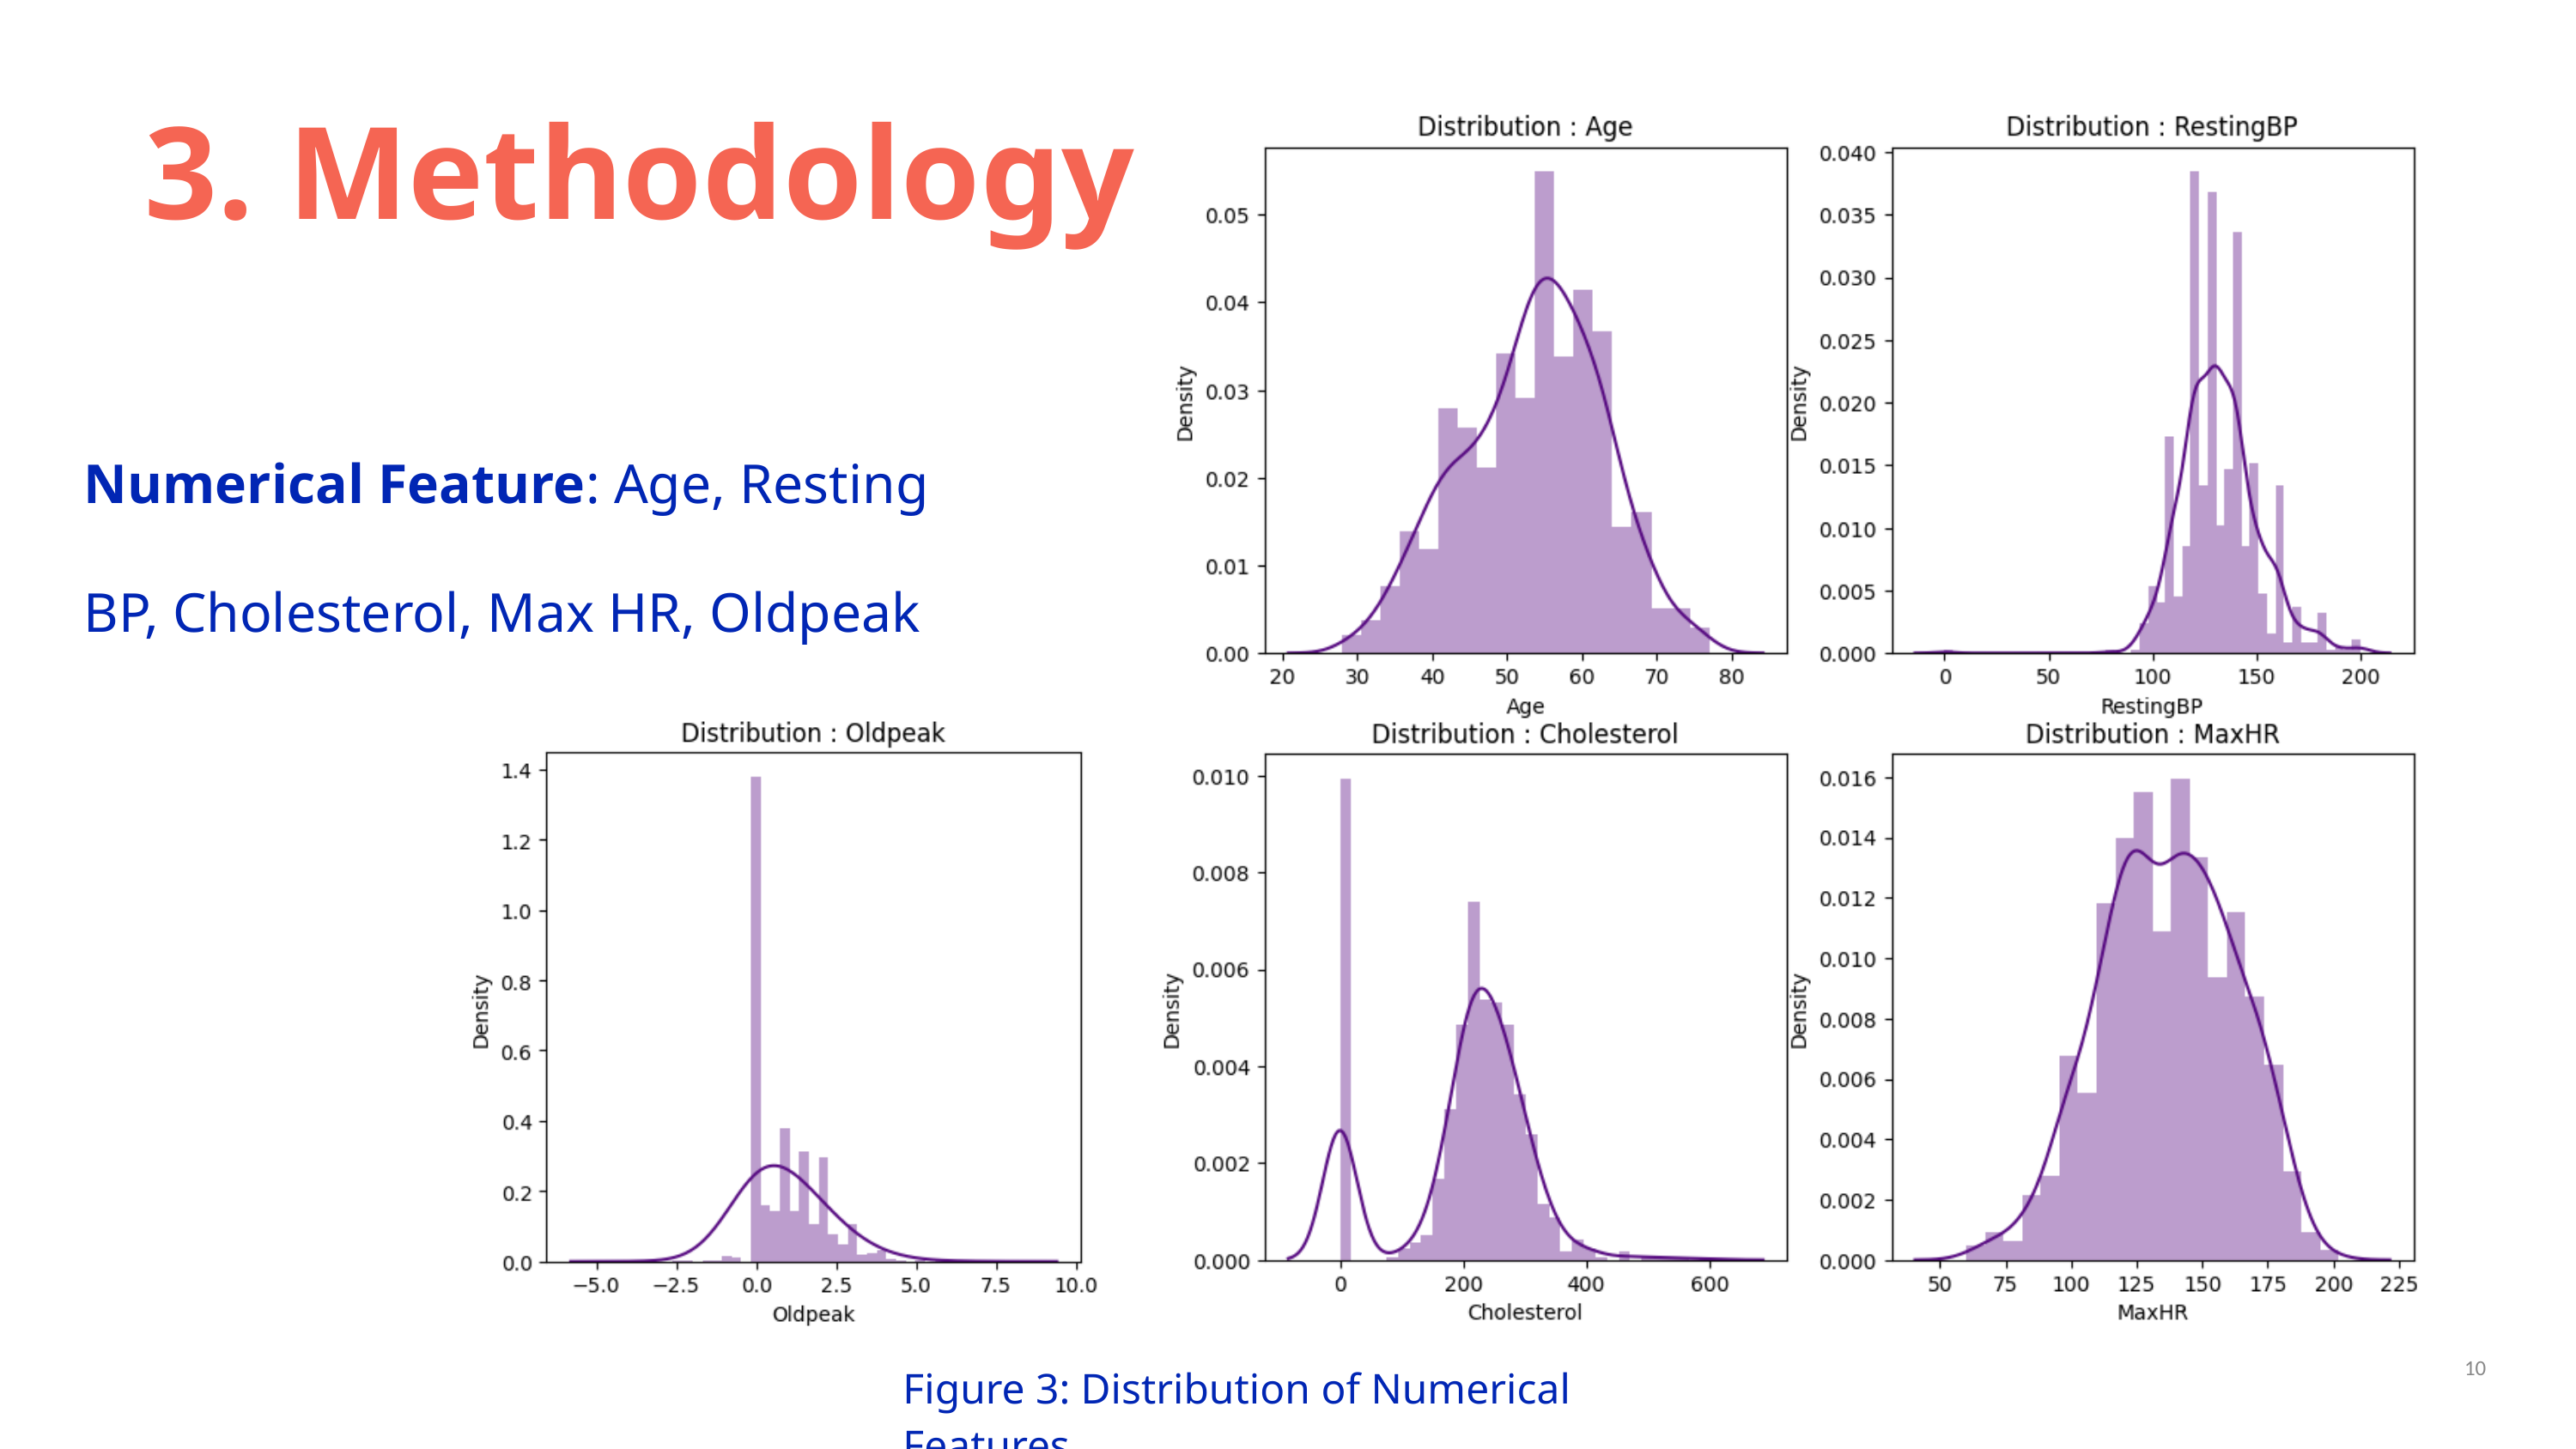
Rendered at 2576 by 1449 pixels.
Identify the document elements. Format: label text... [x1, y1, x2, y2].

text_box 3. Methodology [144, 60, 2432, 245]
picture [457, 707, 1113, 1340]
text_box Figure 3: Distribution of Numerical Features [902, 1355, 1674, 1449]
slide_number ‹#› [1868, 1328, 2500, 1406]
text_box Numerical Feature: Age, Resting BP, Cholesterol, Max HR, Oldpeak [83, 385, 973, 643]
picture [1148, 100, 2433, 1339]
